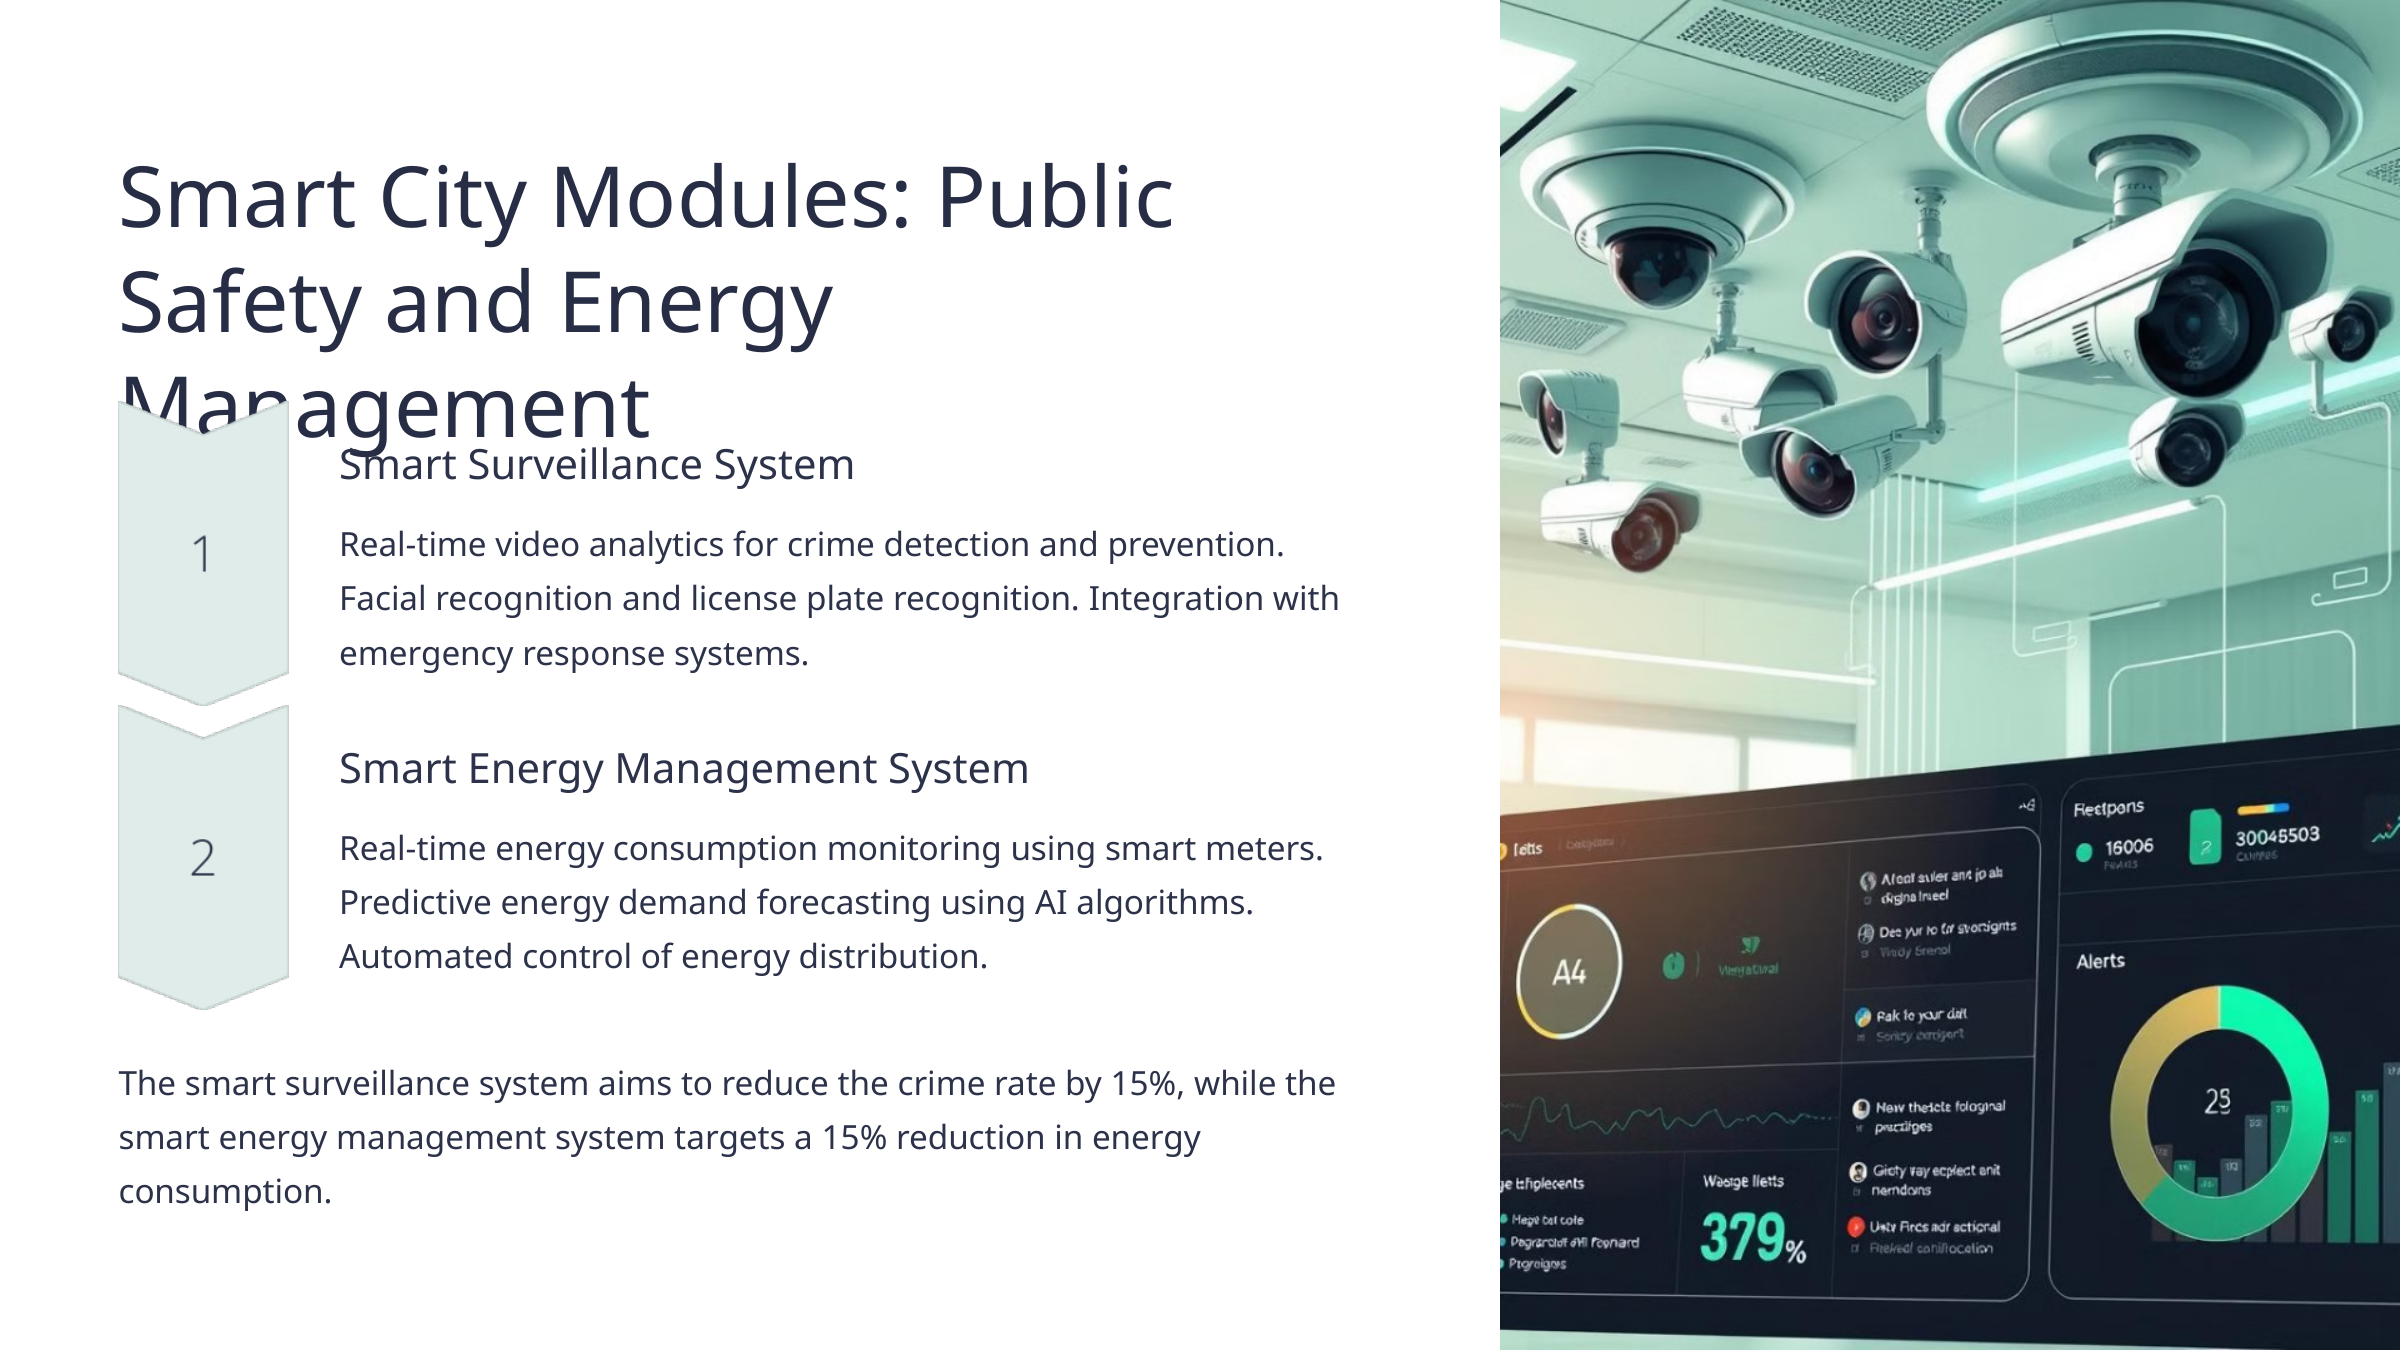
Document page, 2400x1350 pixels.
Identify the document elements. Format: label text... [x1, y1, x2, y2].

text_box The smart surveillance system aims to reduce the crime rate by 15%, while the smart energy management system targets a 15% reduction in energy consumption. [118, 1048, 1382, 1211]
text_box Smart City Modules: Public Safety and Energy Management [118, 139, 1382, 351]
text_box Real-time energy consumption monitoring using smart meters. Predictive energy demand forecasting using AI algorithms. Automated control of energy distribution. [339, 813, 1382, 976]
text_box Smart Energy Management System [339, 739, 991, 793]
text_box Smart Surveillance System [339, 435, 833, 489]
picture [118, 401, 289, 1010]
text_box Real-time video analytics for crime detection and prevention. Facial recognition and license plate recognition. Integration with emergency response systems. [339, 509, 1382, 672]
picture [1499, 0, 2400, 1350]
